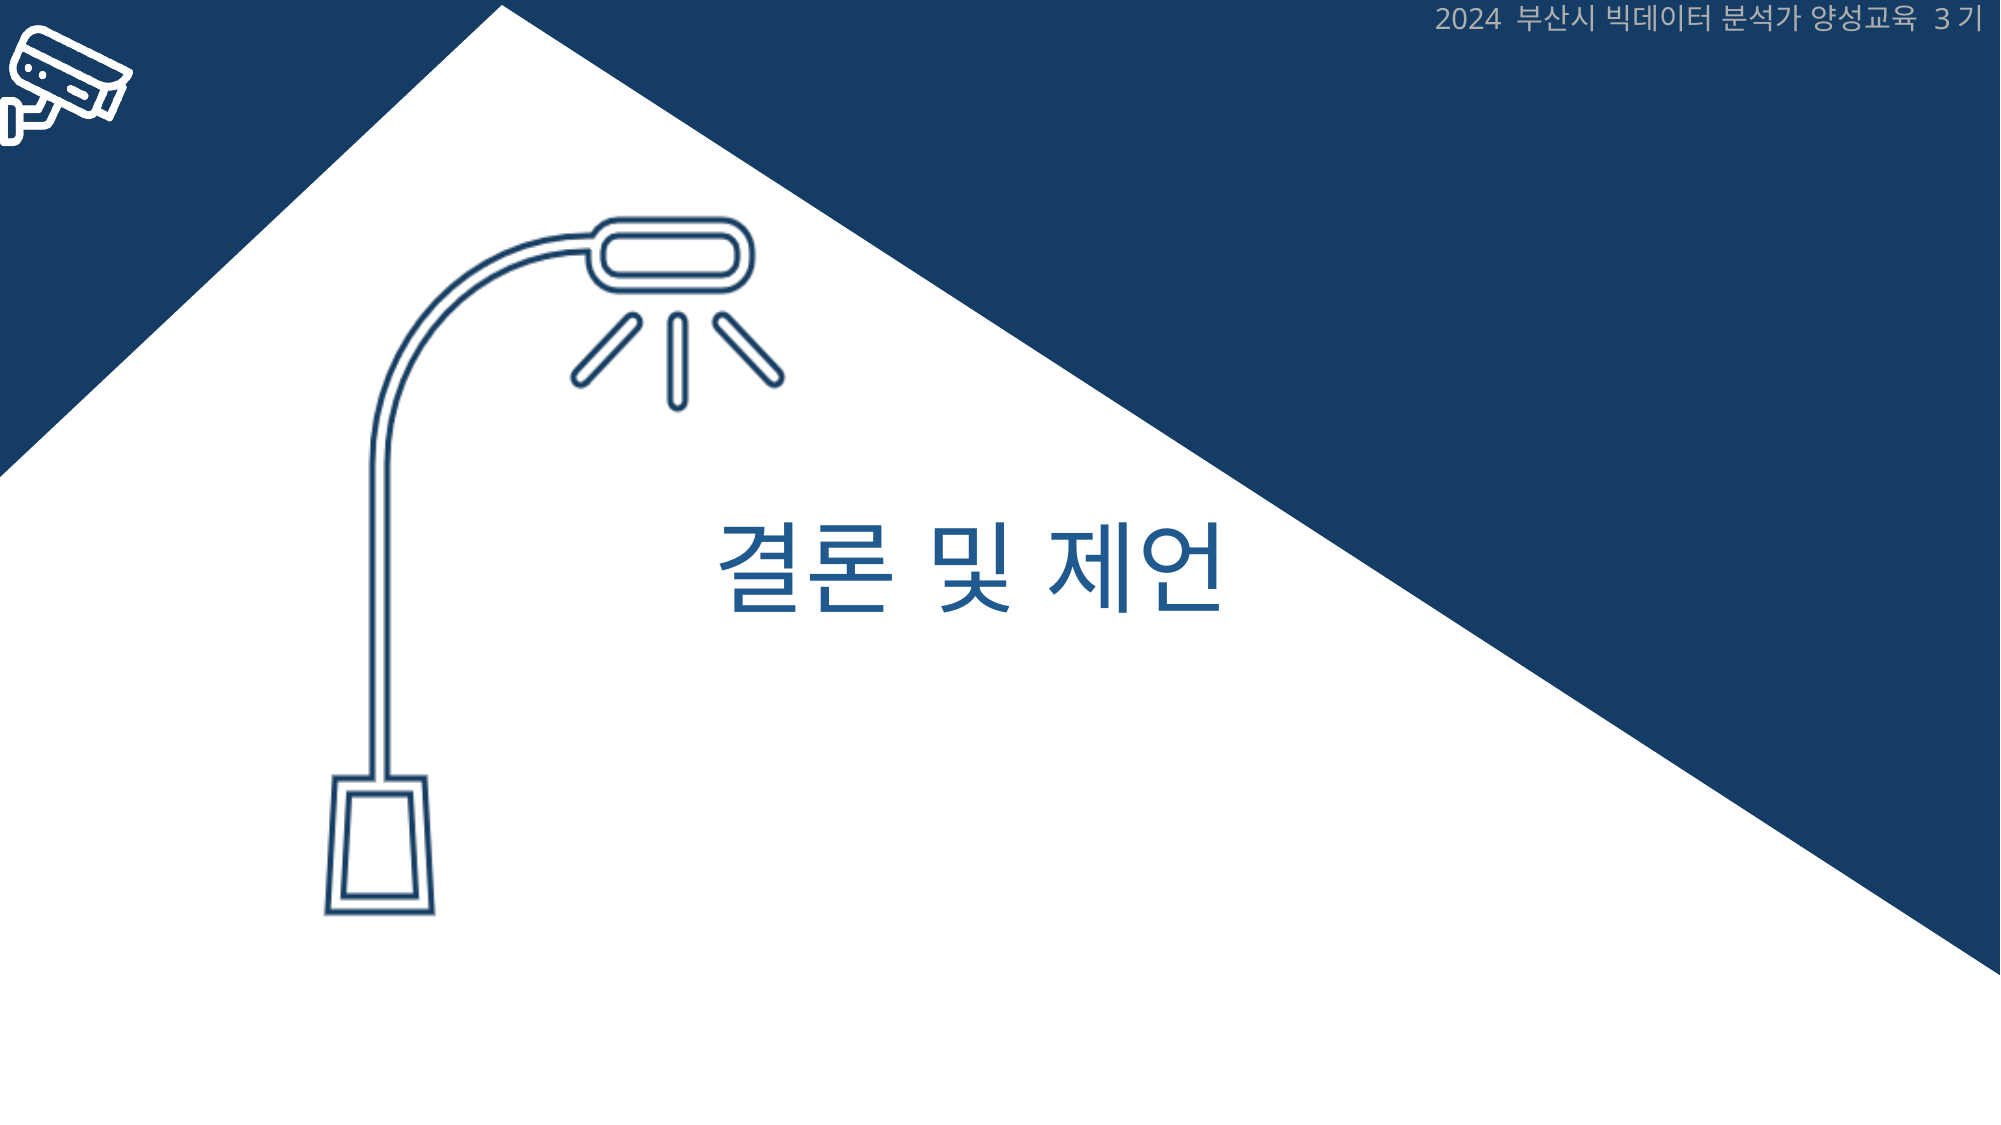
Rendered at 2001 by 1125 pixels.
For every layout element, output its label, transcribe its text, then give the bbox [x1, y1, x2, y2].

text_box 2024 부산시 빅데이터 분석가 양성교육 3기 [996, 0, 2000, 44]
text_box [502, 0, 2000, 976]
text_box 결론 및 제언 [913, 498, 1415, 634]
picture [194, 189, 909, 945]
text_box [0, 0, 508, 478]
picture [0, 2, 161, 158]
